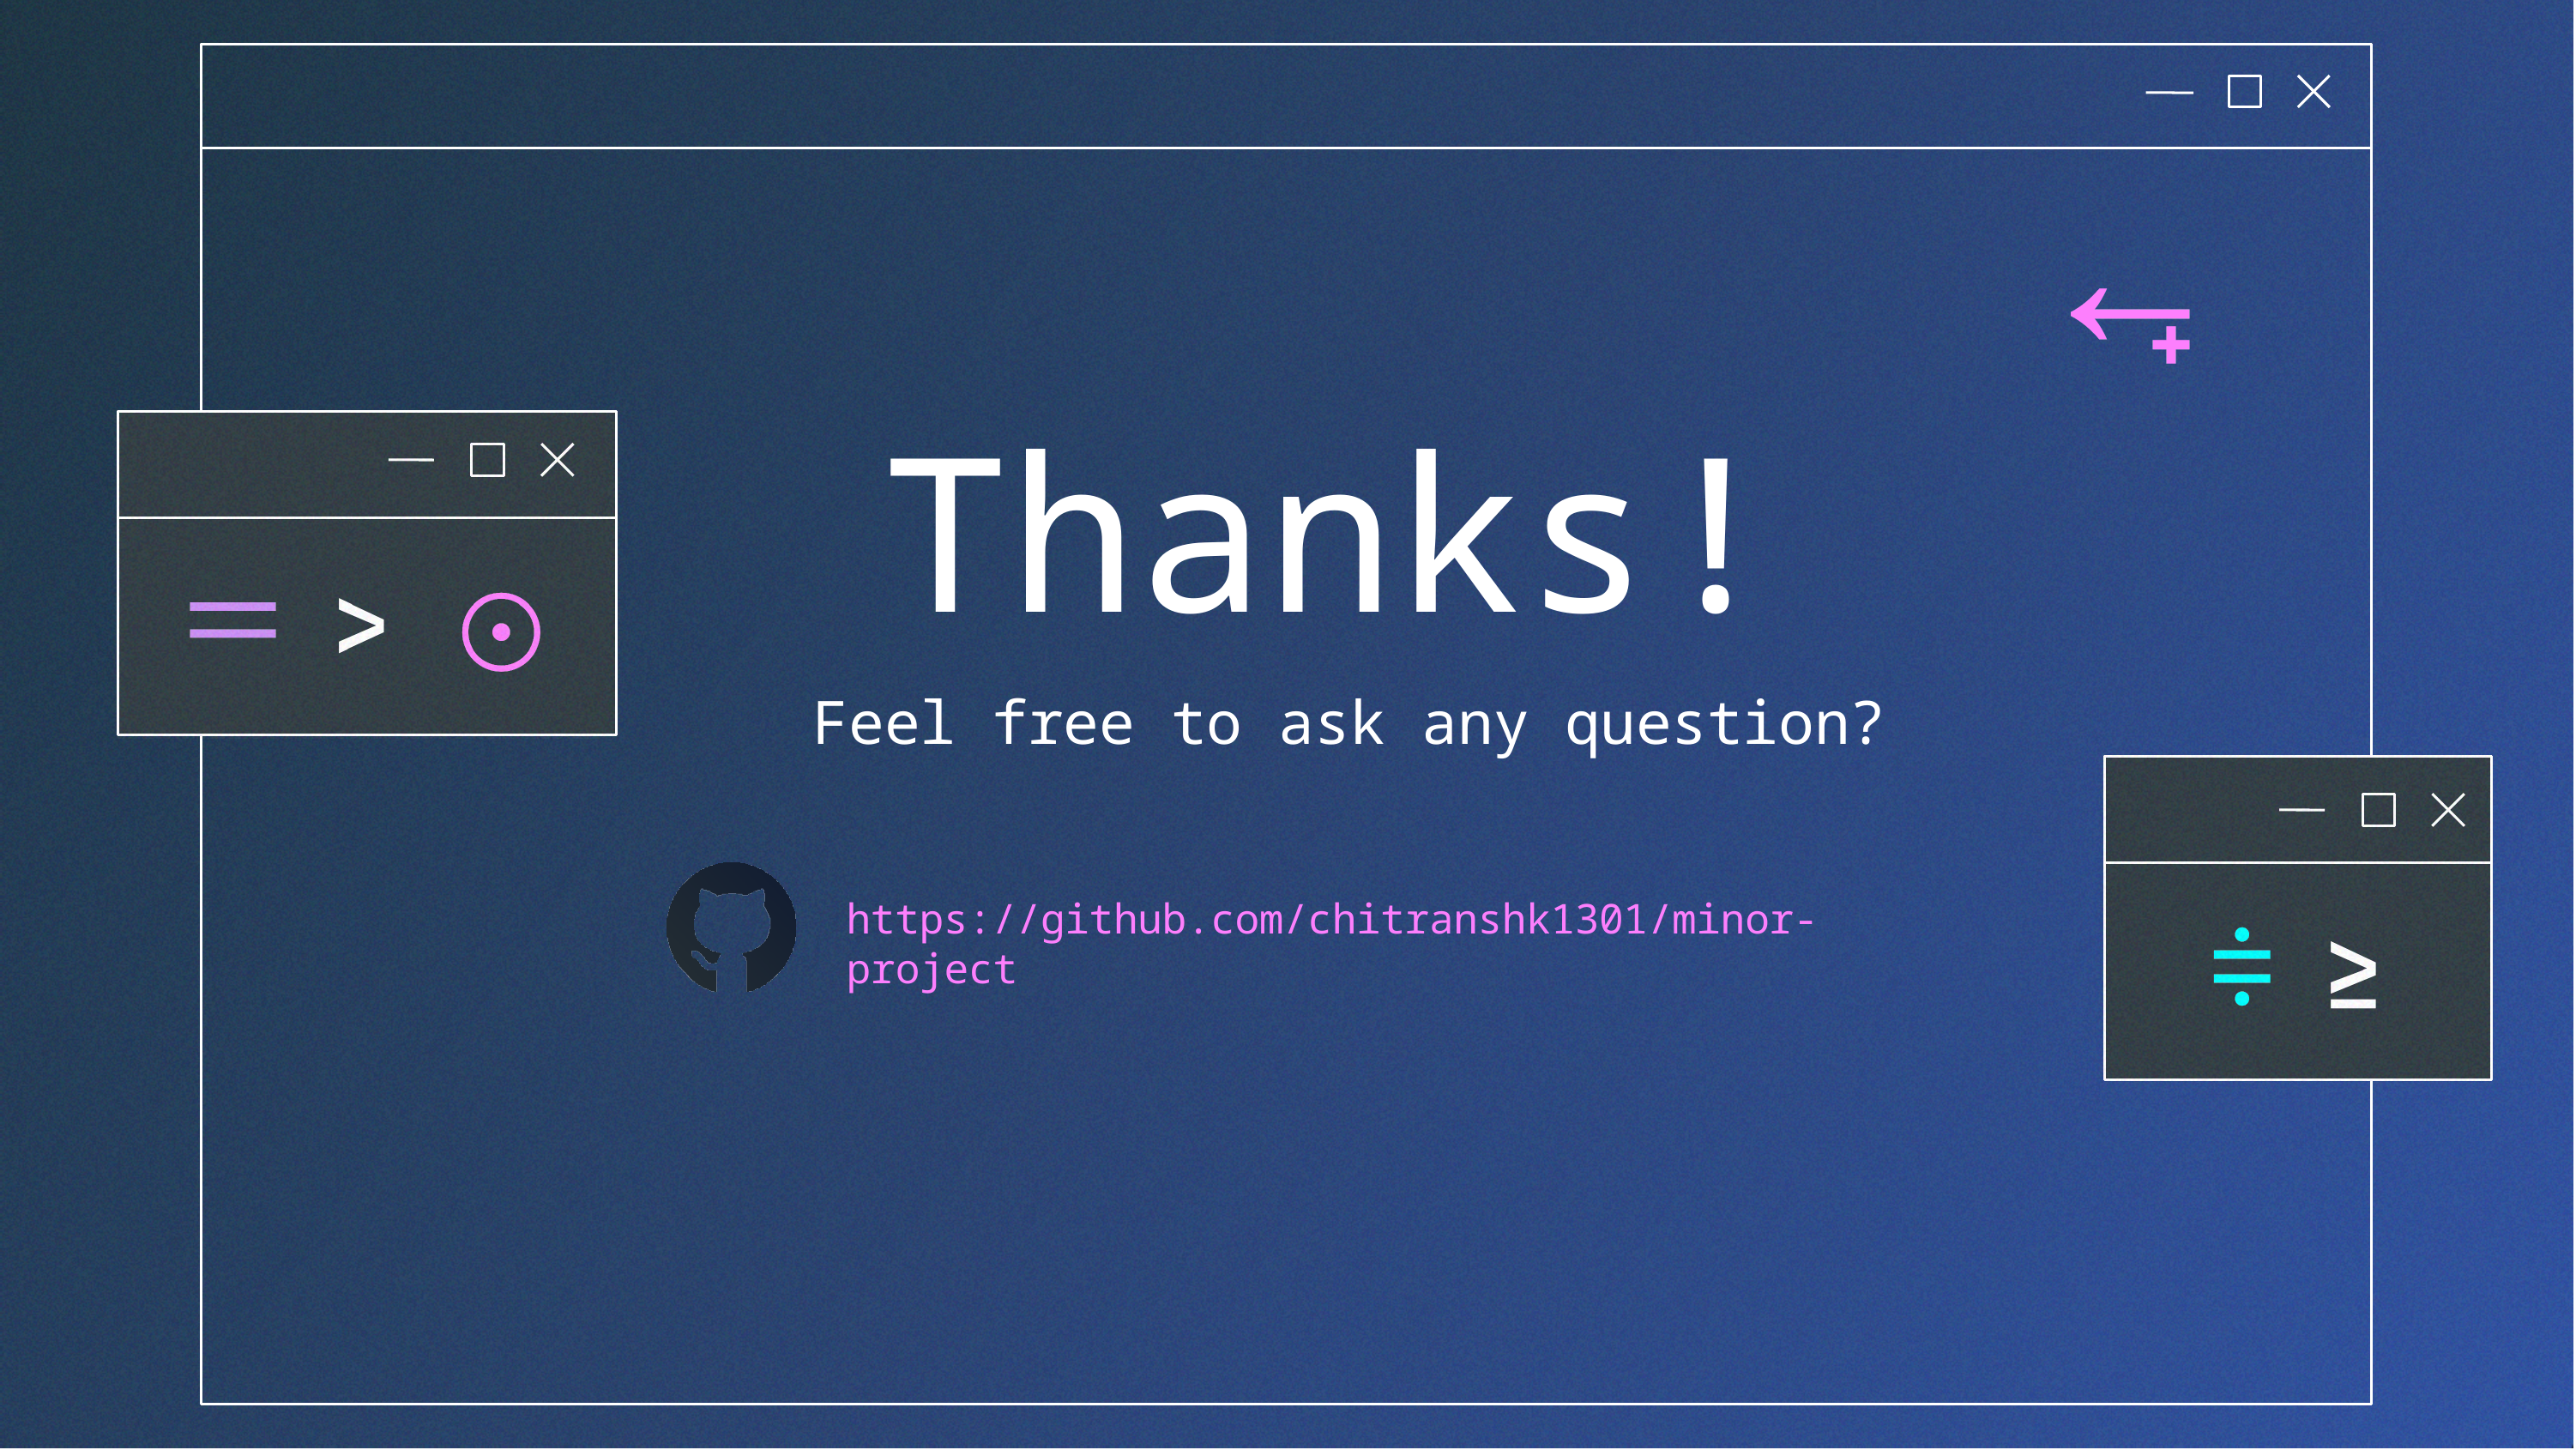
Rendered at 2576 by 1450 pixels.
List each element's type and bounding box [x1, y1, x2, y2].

text_box [199, 1091, 2374, 1405]
text_box [116, 221, 2493, 1082]
text_box [199, 42, 2374, 218]
picture [0, 0, 2574, 1448]
